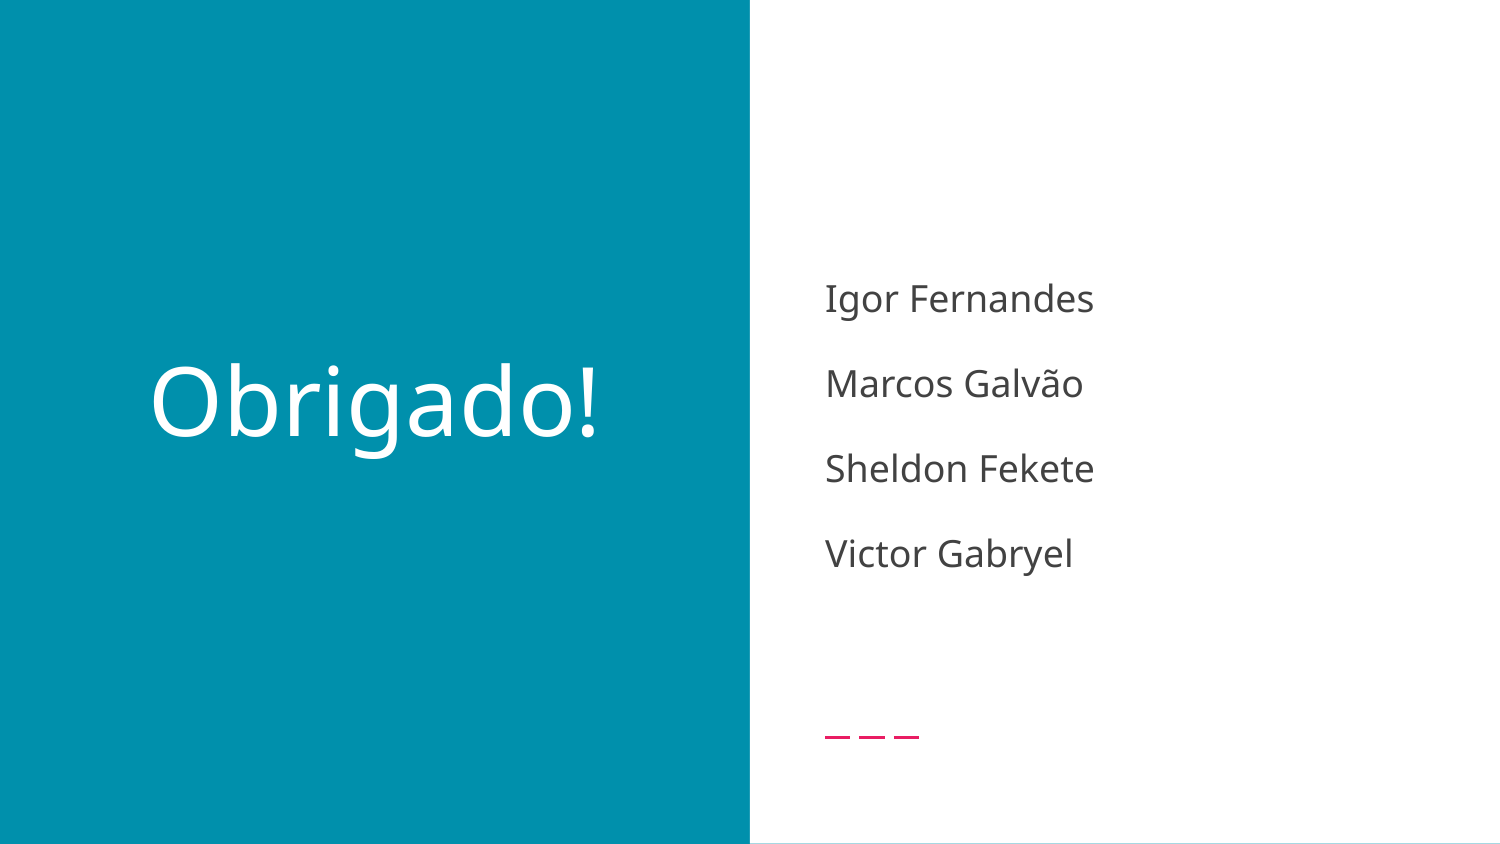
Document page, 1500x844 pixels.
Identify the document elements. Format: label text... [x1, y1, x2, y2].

list Igor Fernandes Marcos Galvão Sheldon Fekete Victor Gabryel [810, 118, 1440, 725]
title Obrigado! [43, 176, 708, 471]
